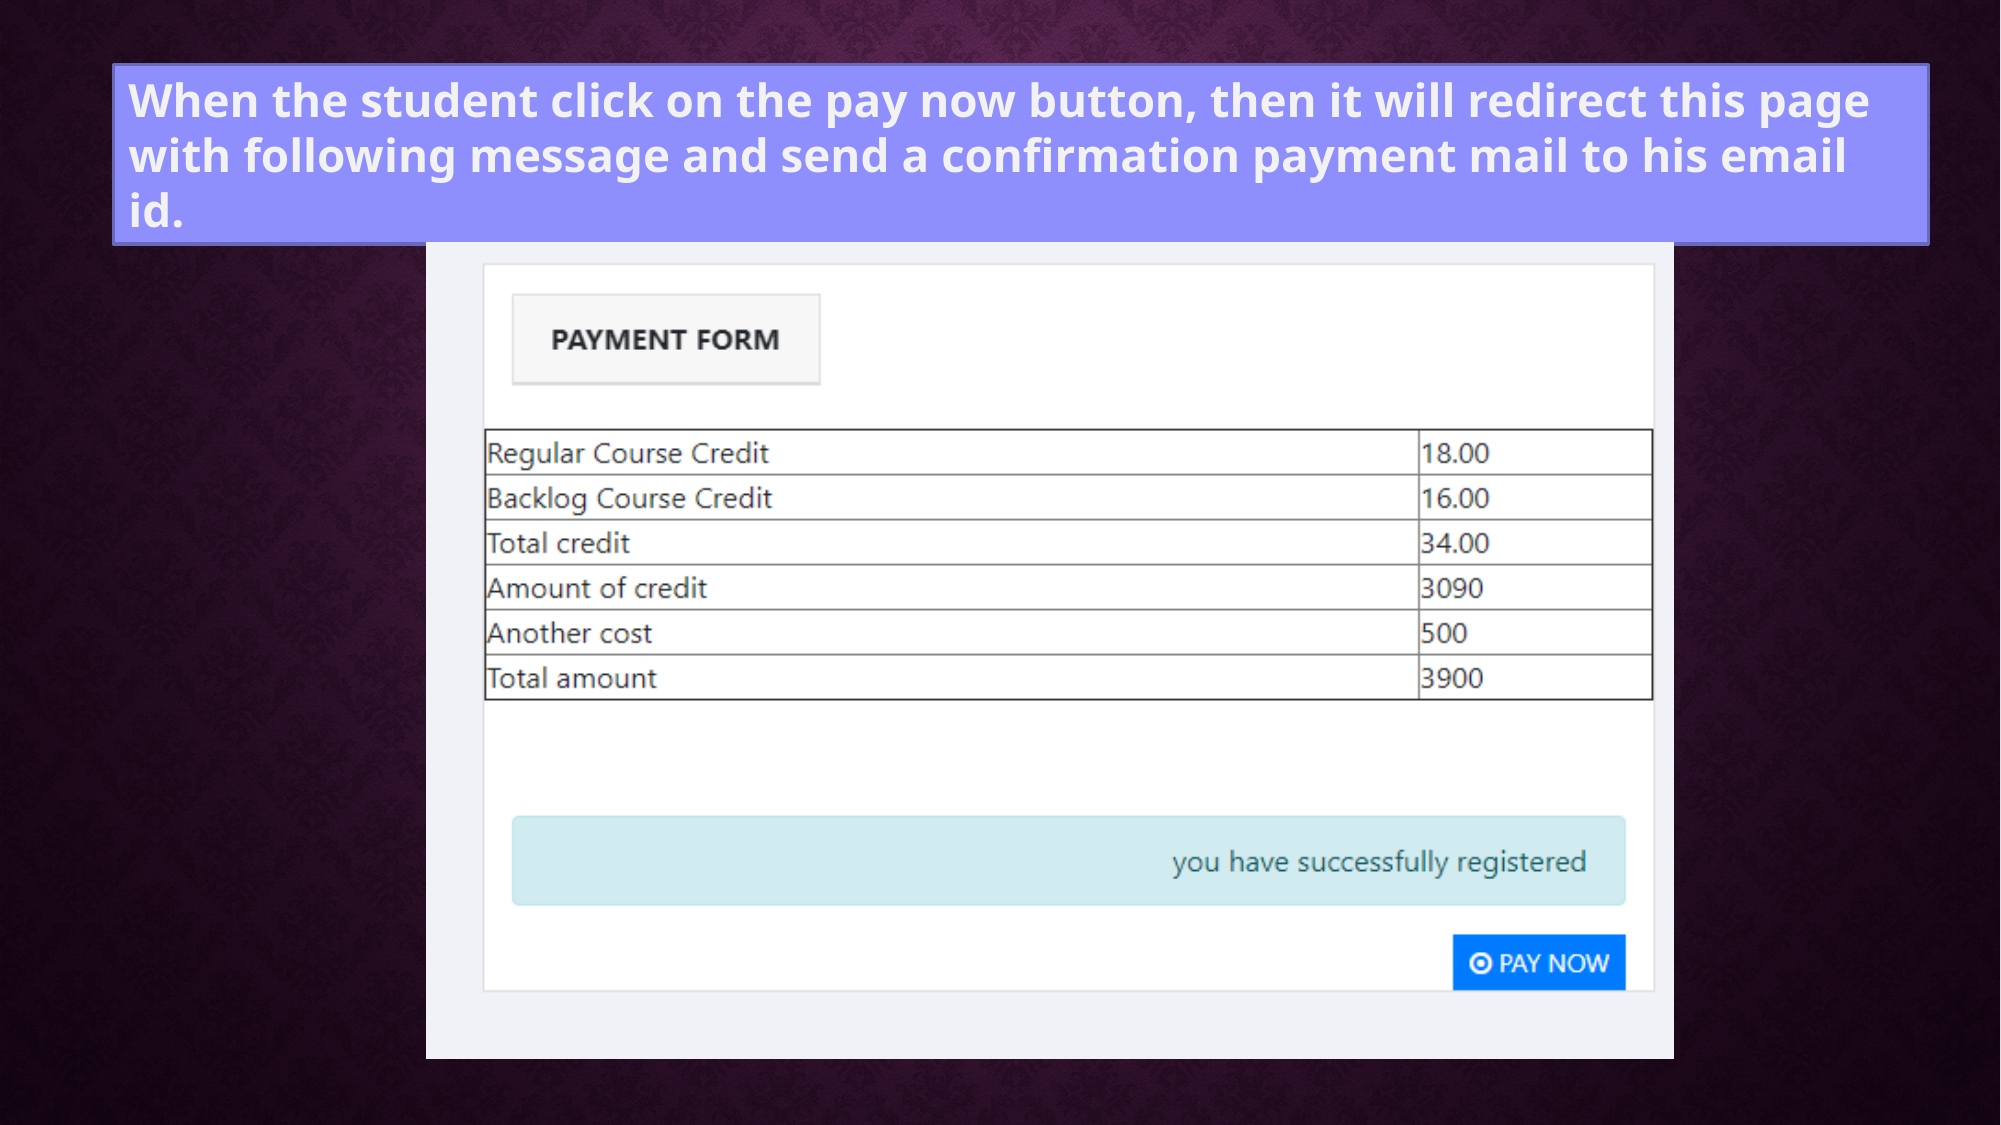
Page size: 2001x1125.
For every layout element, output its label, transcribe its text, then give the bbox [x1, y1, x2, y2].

text_box When the student click on the pay now button, then it will redirect this page with following message and send a confirmation payment mail to his email id. [112, 63, 1930, 246]
picture [425, 241, 1674, 1060]
